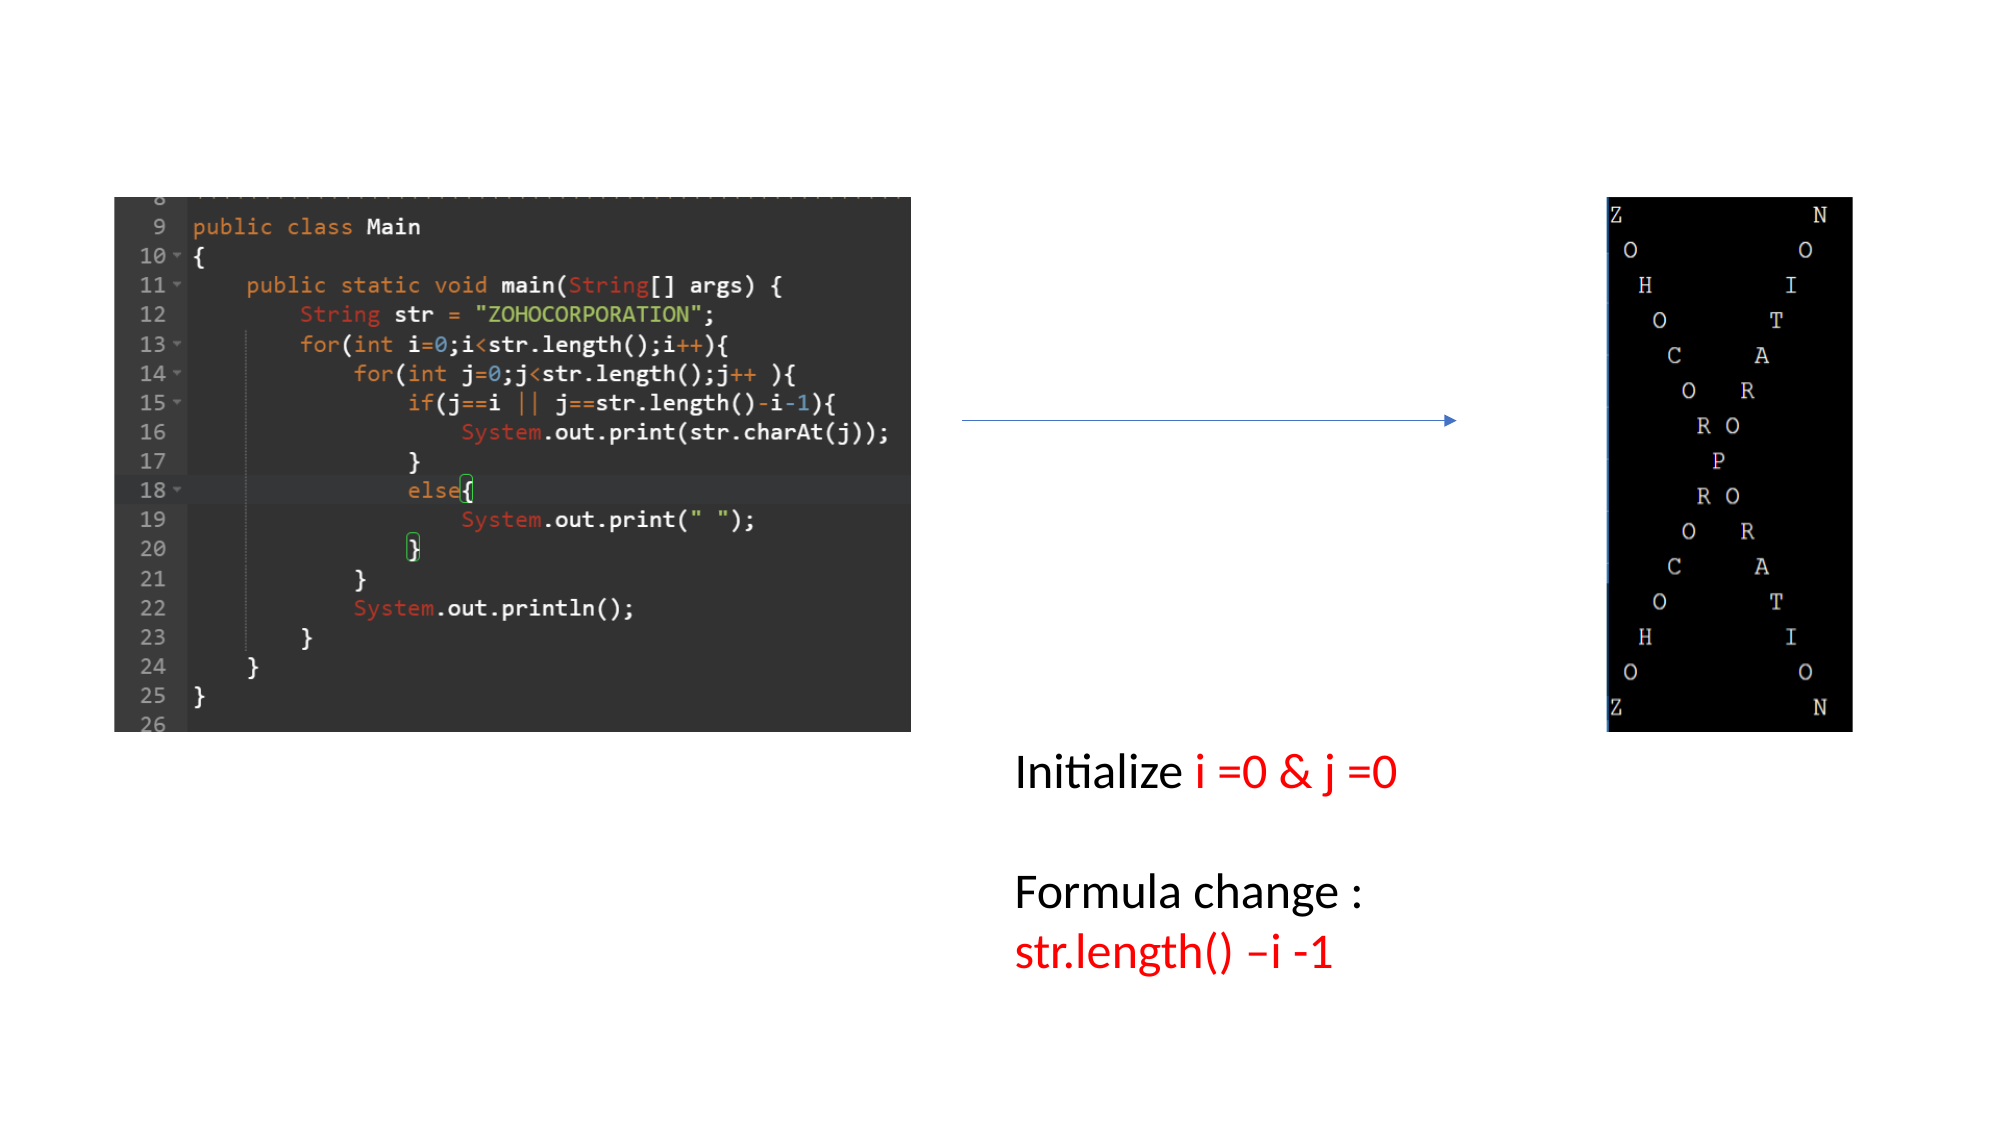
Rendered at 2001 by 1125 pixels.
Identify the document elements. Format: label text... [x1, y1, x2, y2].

picture [1606, 197, 1853, 732]
picture [114, 197, 911, 732]
text_box Initialize i =0 & j =0 Formula change : str.length() –i -1 [999, 731, 1441, 987]
